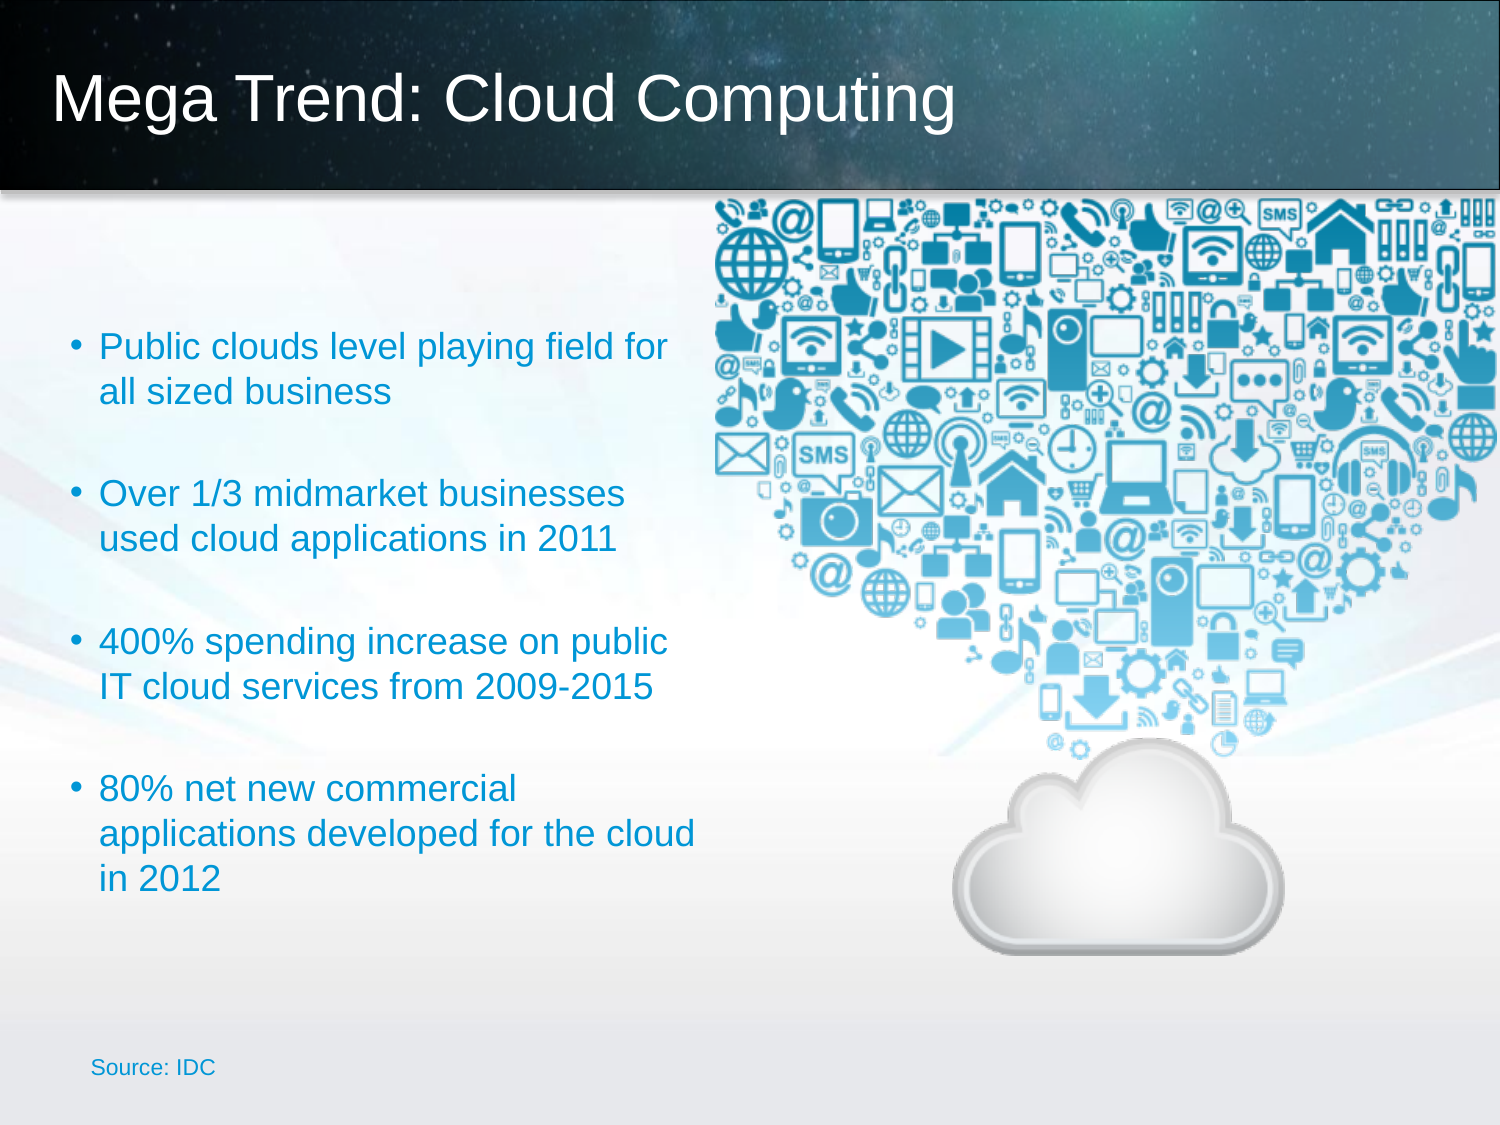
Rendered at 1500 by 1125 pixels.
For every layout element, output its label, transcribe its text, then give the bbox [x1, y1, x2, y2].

picture [0, 193, 1500, 1125]
picture [0, 0, 1500, 190]
title Mega Trend: Cloud Computing [37, 33, 1447, 171]
